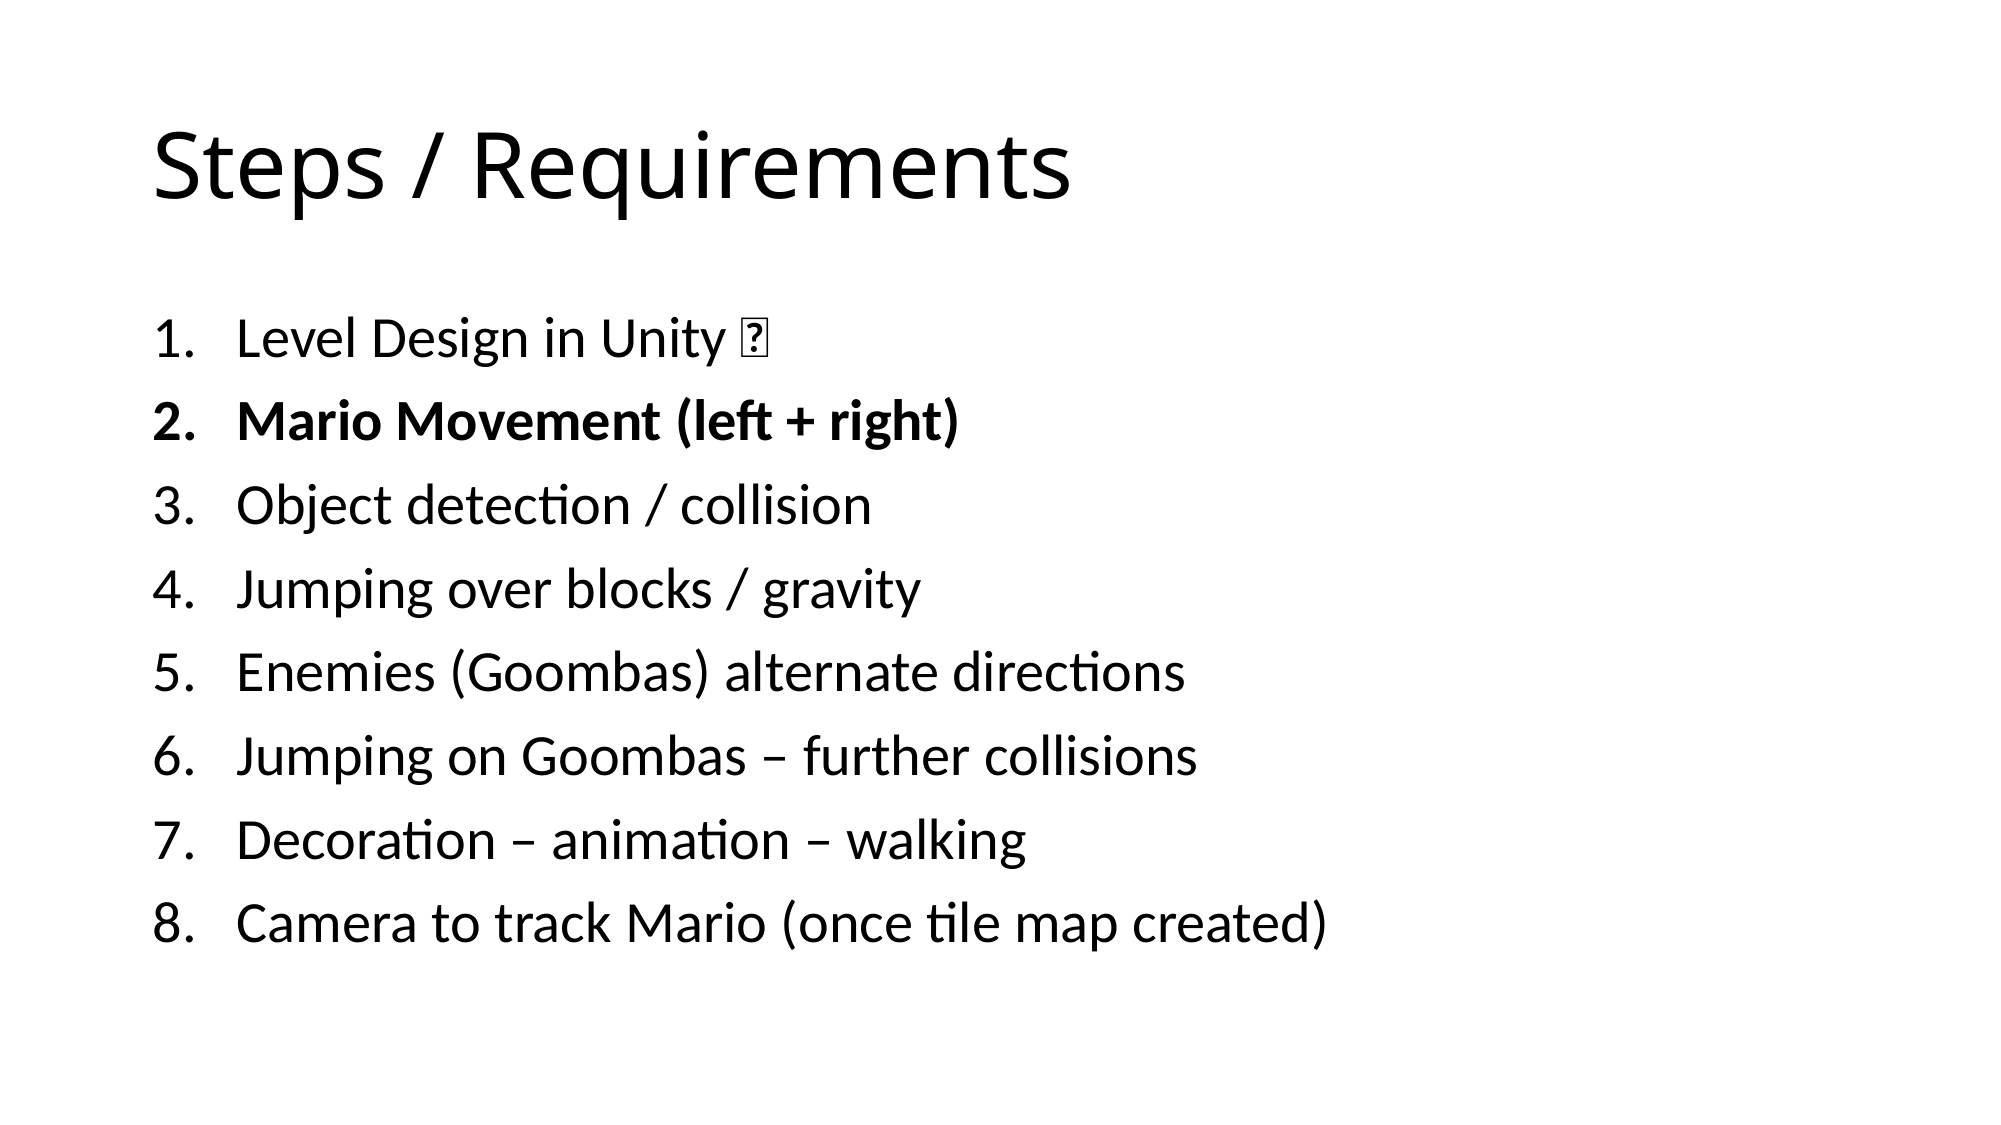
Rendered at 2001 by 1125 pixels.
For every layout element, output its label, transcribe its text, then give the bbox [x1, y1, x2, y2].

list Level Design in Unity ✅ Mario Movement (left + right) Object detection / collision Jumping over blocks / gravity Enemies (Goombas) alternate directions Jumping on Goombas – further collisions Decoration – animation – walking Camera to track Mario (once tile map created) [137, 299, 1863, 1066]
title Steps / Requirements [137, 59, 1863, 278]
